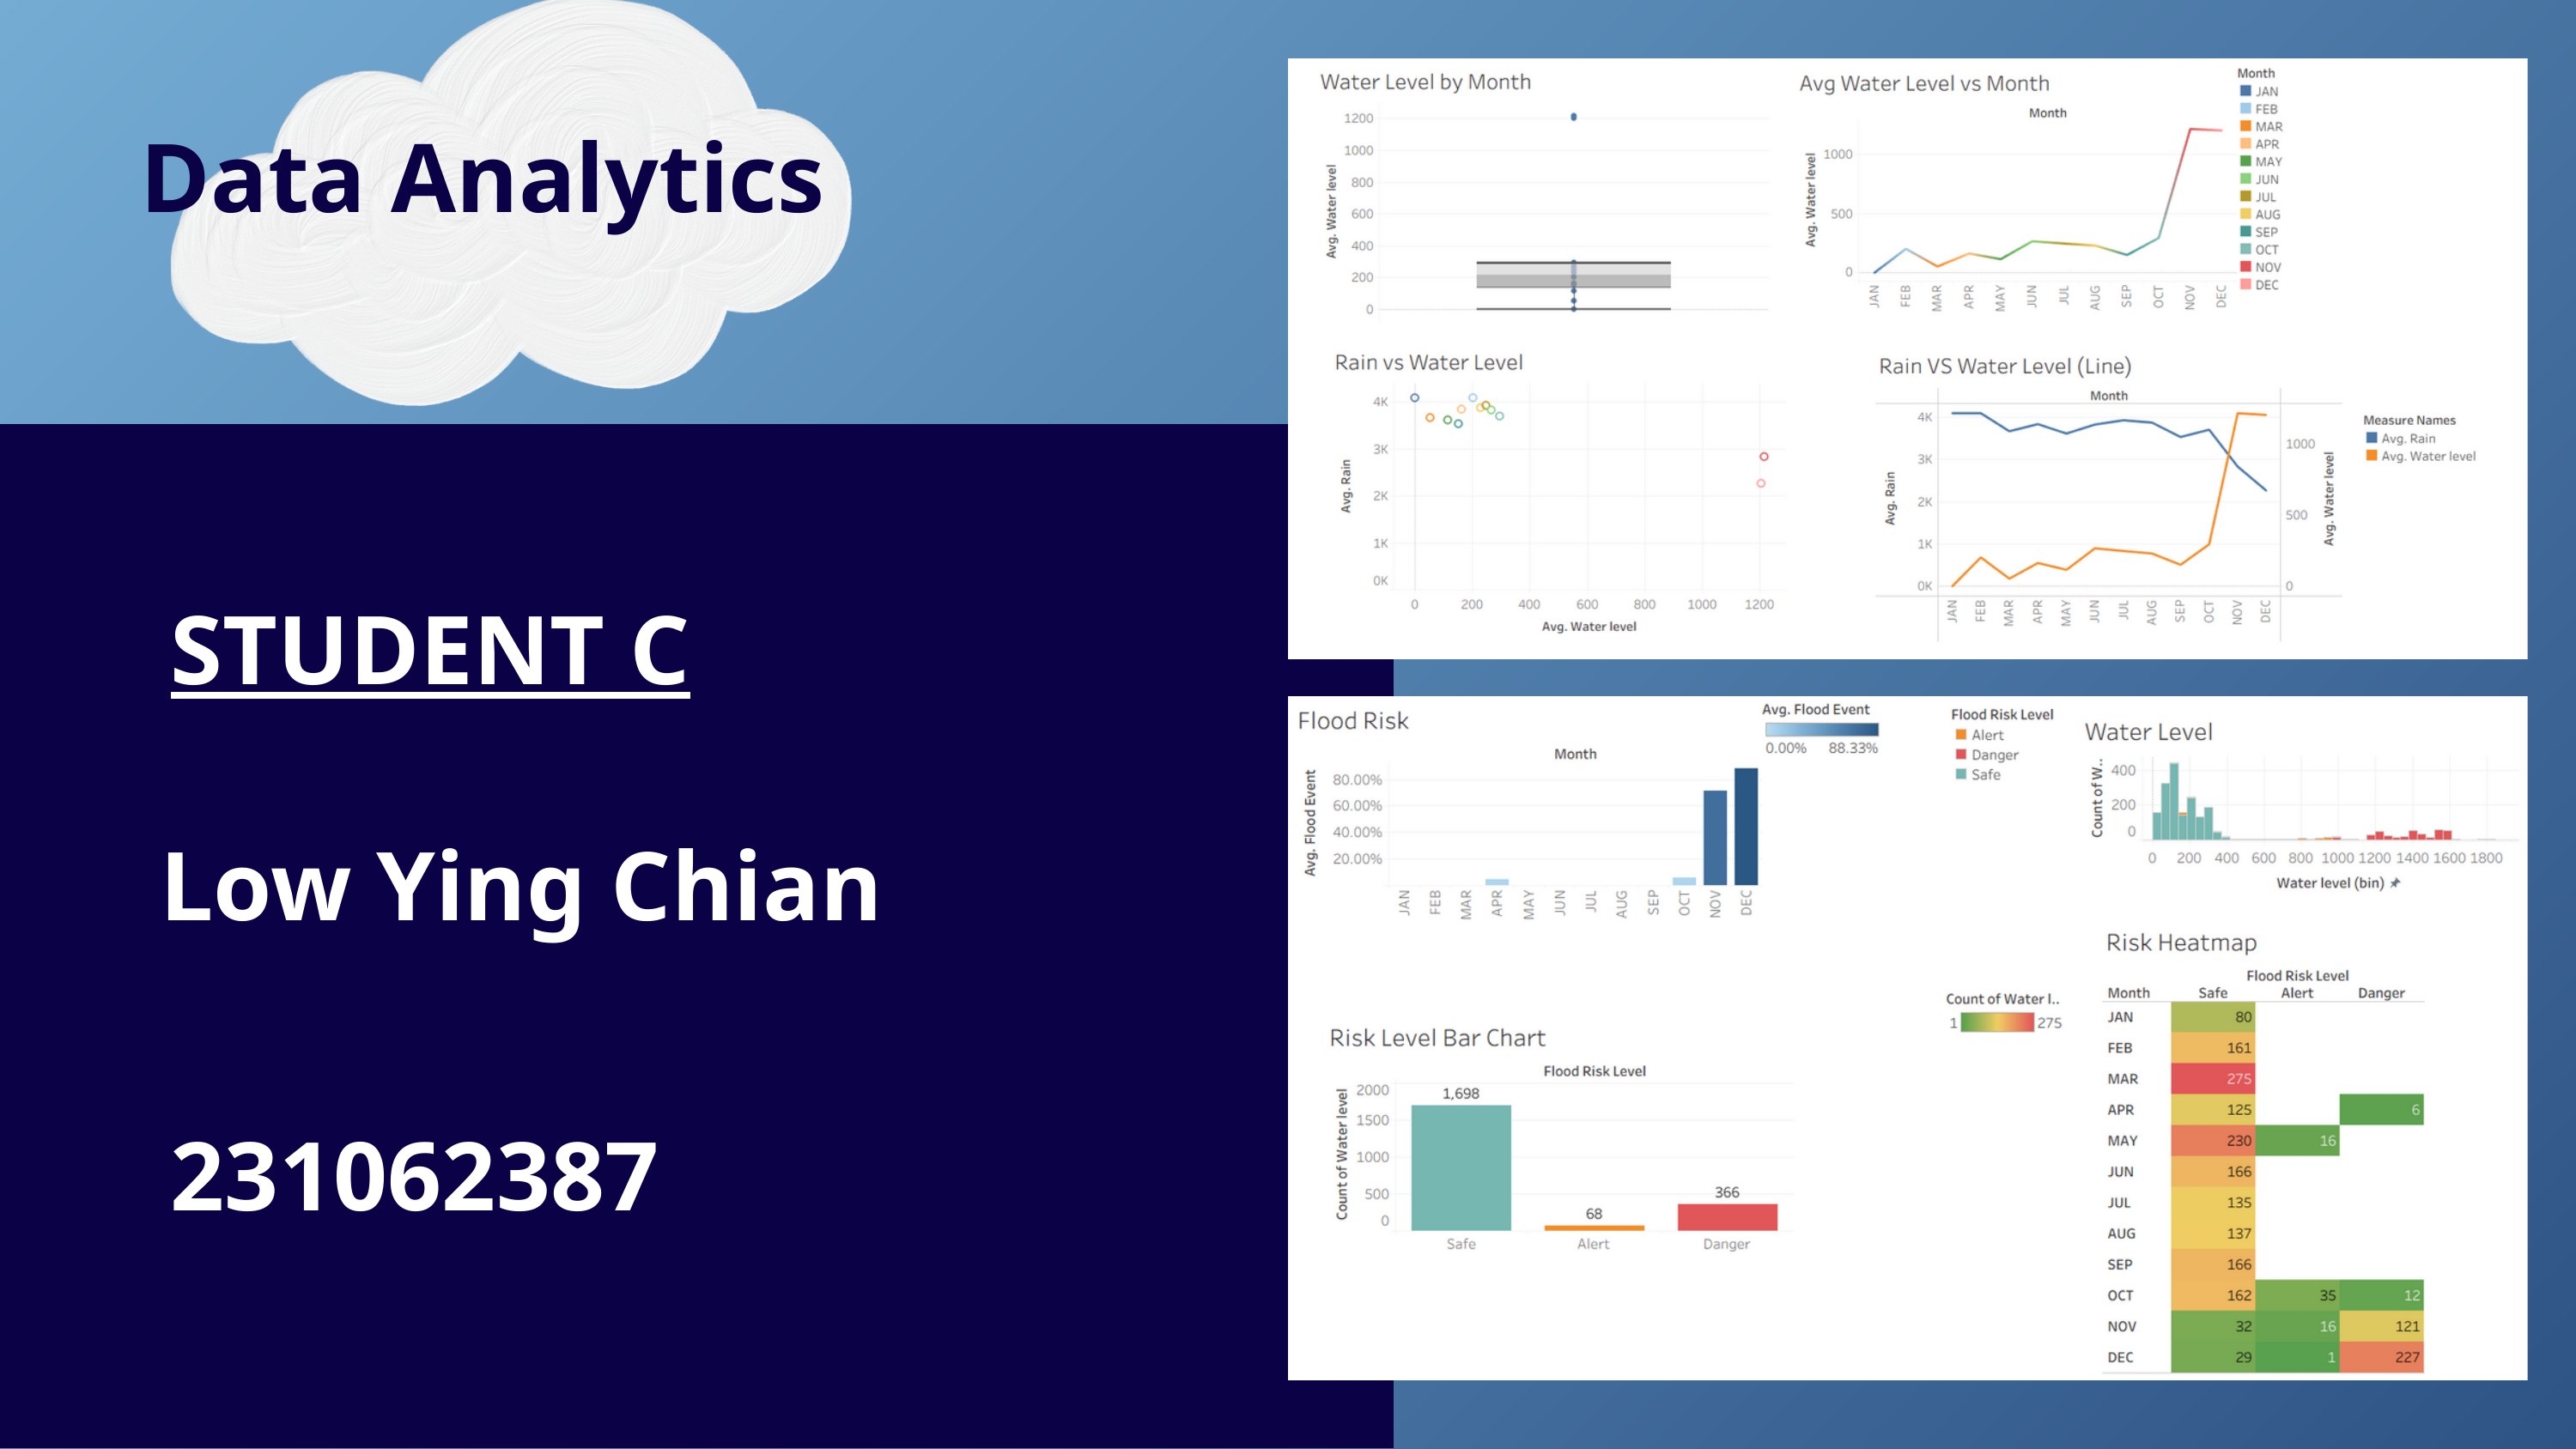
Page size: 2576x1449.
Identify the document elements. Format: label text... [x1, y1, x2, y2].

text_box Data Analytics [140, 136, 1234, 232]
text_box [0, 424, 1394, 1449]
text_box [1288, 58, 2528, 659]
text_box [170, 0, 853, 136]
text_box [170, 232, 853, 406]
text_box [1399, 696, 2528, 1380]
